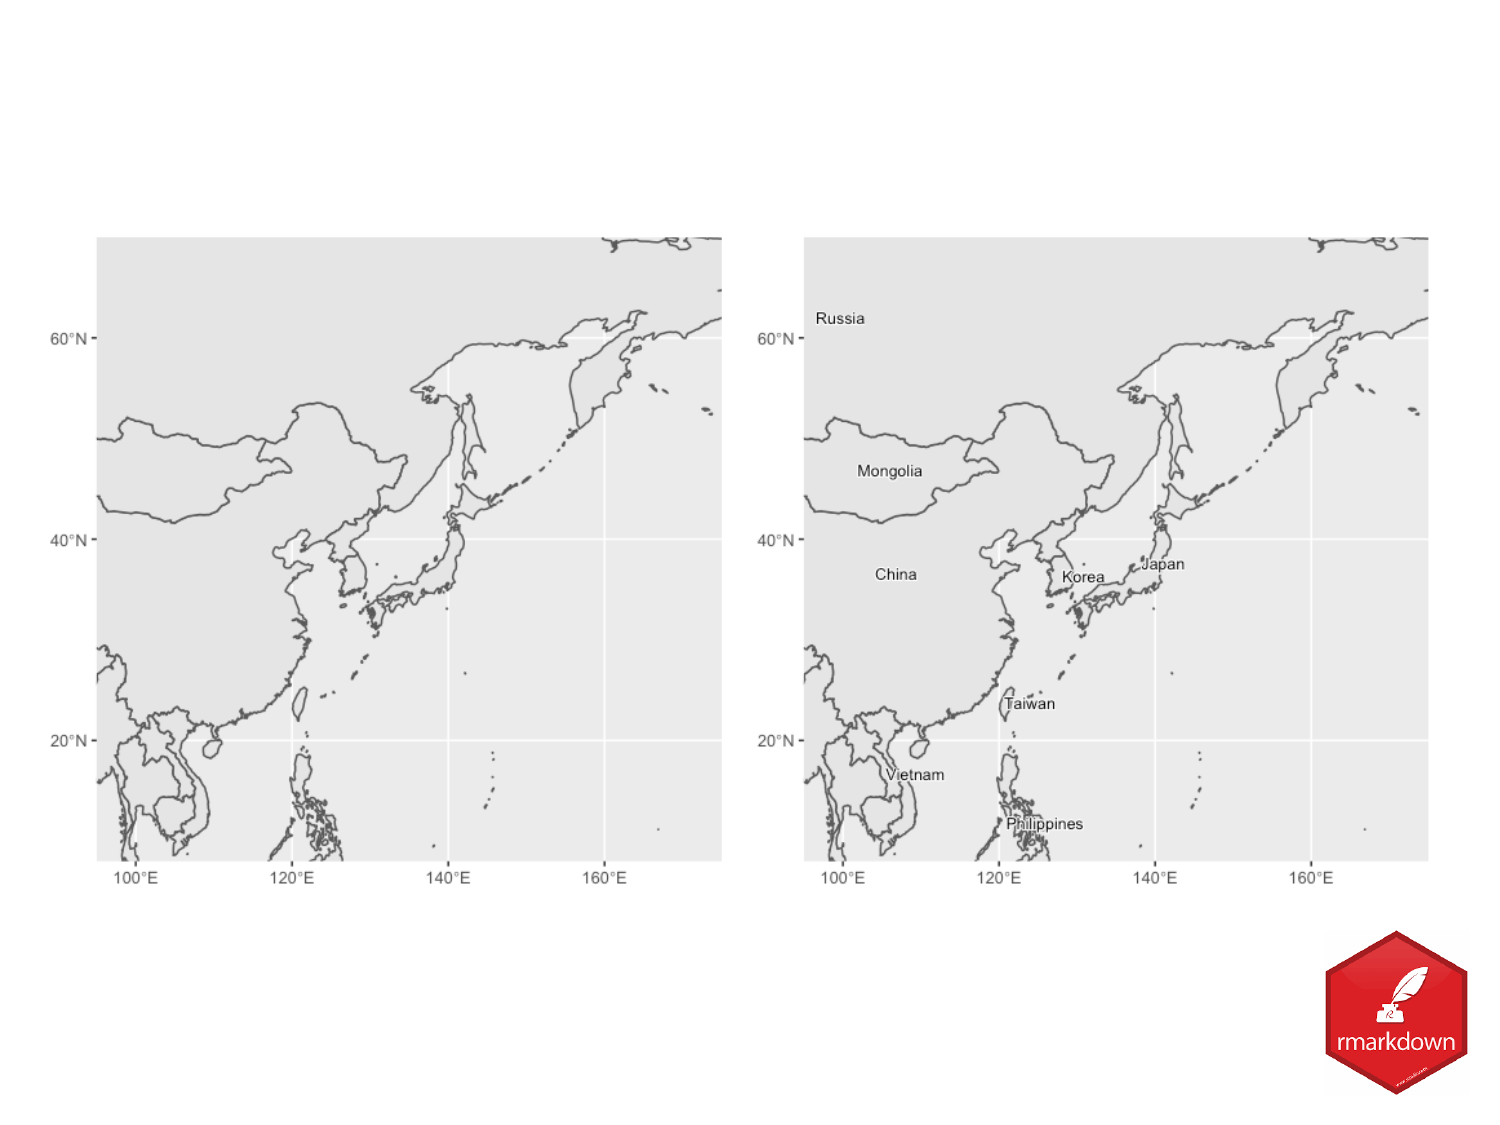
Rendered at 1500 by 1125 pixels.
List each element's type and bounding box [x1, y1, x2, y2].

picture [1324, 930, 1470, 1095]
picture [35, 231, 731, 894]
picture [749, 231, 1444, 894]
